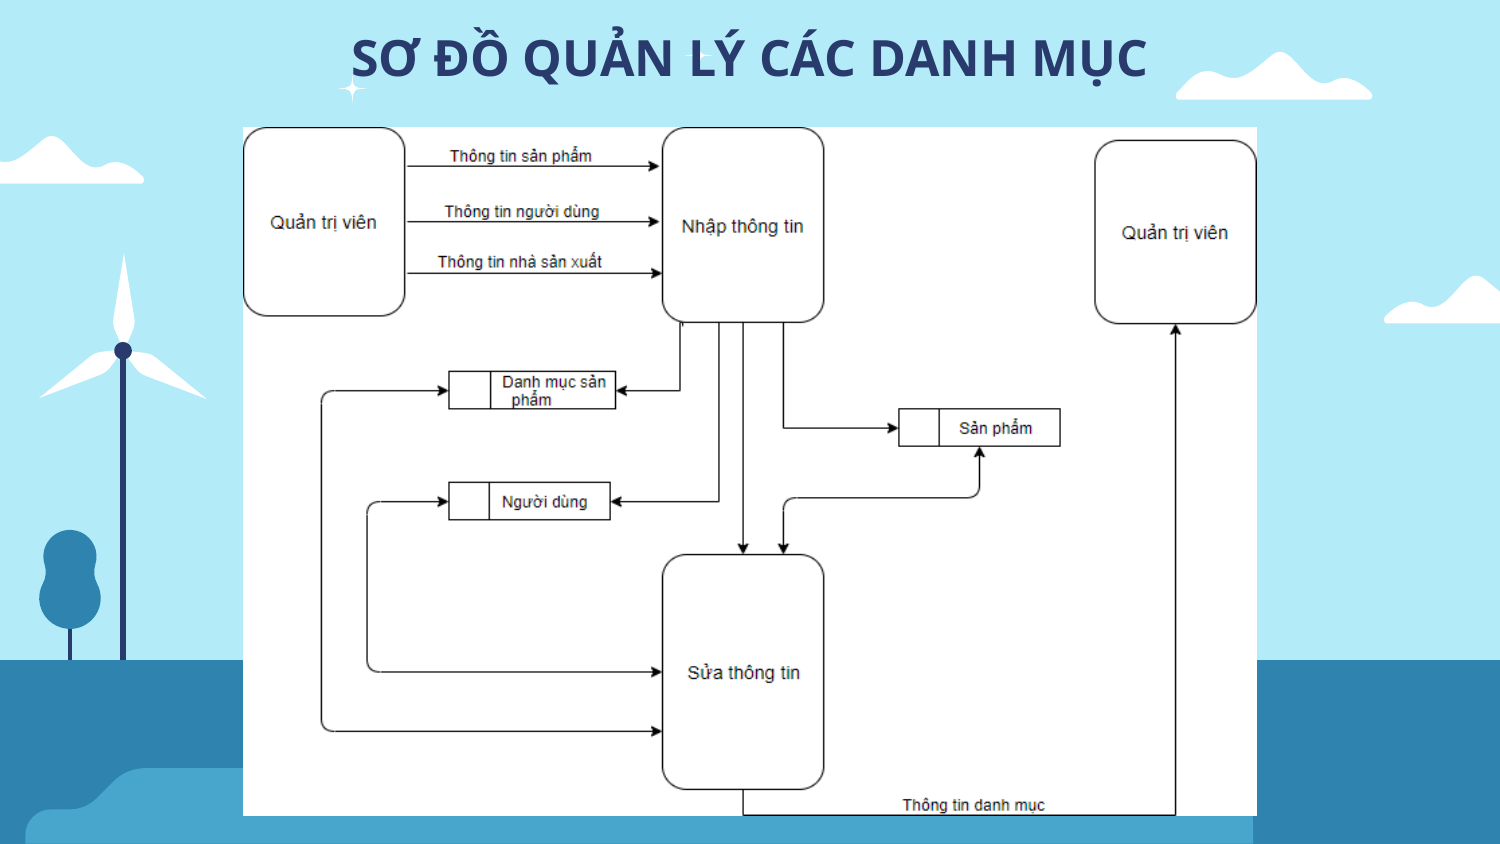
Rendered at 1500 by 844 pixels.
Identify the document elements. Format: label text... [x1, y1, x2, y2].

title SƠ ĐỒ QUẢN LÝ CÁC DANH MỤC [118, 11, 1382, 106]
picture [242, 127, 1258, 817]
